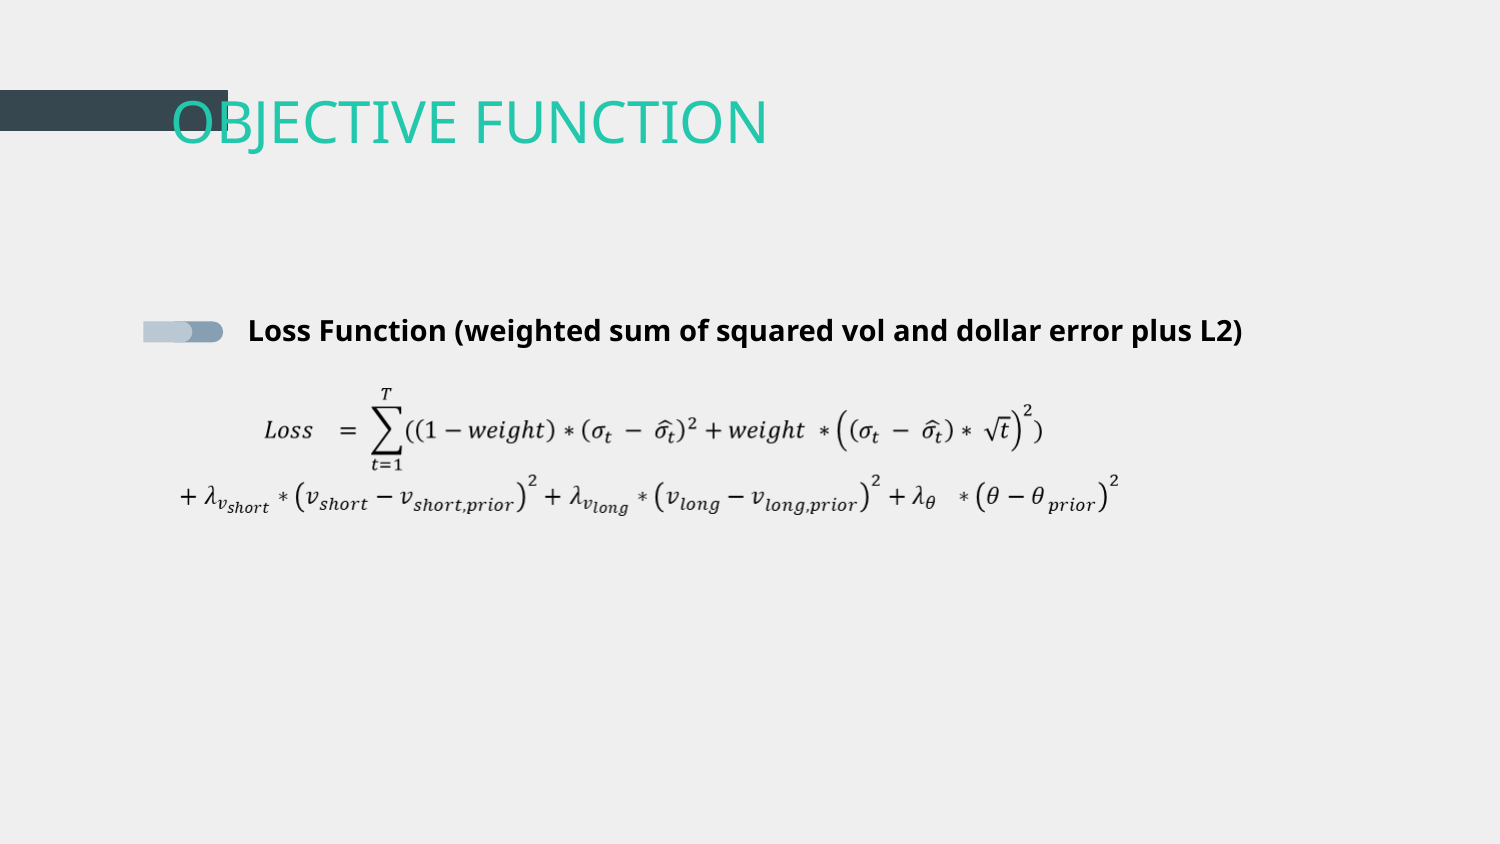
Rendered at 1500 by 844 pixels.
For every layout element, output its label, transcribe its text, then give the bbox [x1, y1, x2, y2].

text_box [143, 321, 224, 343]
text_box Loss Function (weighted sum of squared vol and dollar error plus L2) [232, 297, 1291, 362]
text_box [164, 378, 1145, 526]
title OBJECTIVE FUNCTION [155, 60, 1078, 143]
